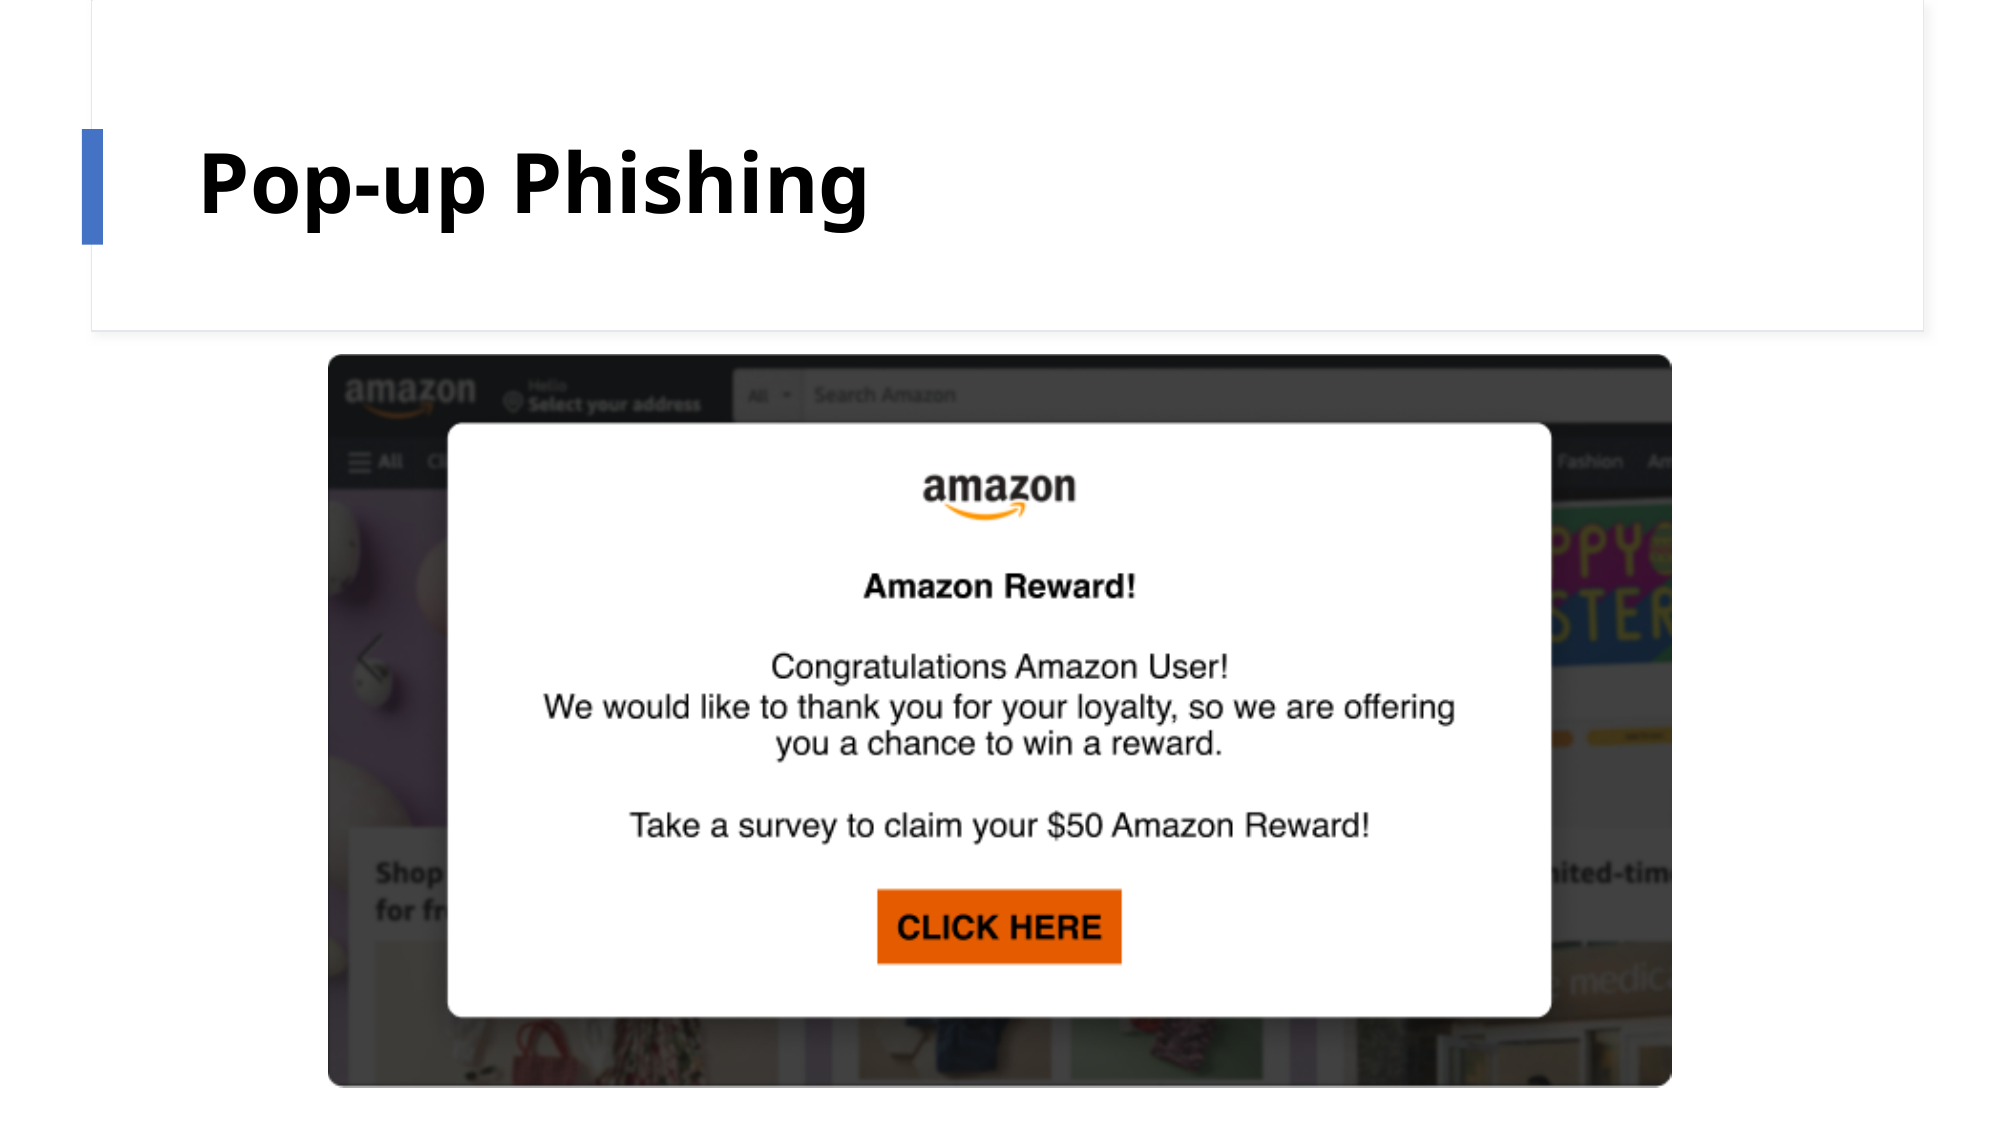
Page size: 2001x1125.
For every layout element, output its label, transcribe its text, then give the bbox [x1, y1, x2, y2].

title Pop-up Phishing [183, 90, 1851, 284]
picture [328, 354, 1672, 1088]
